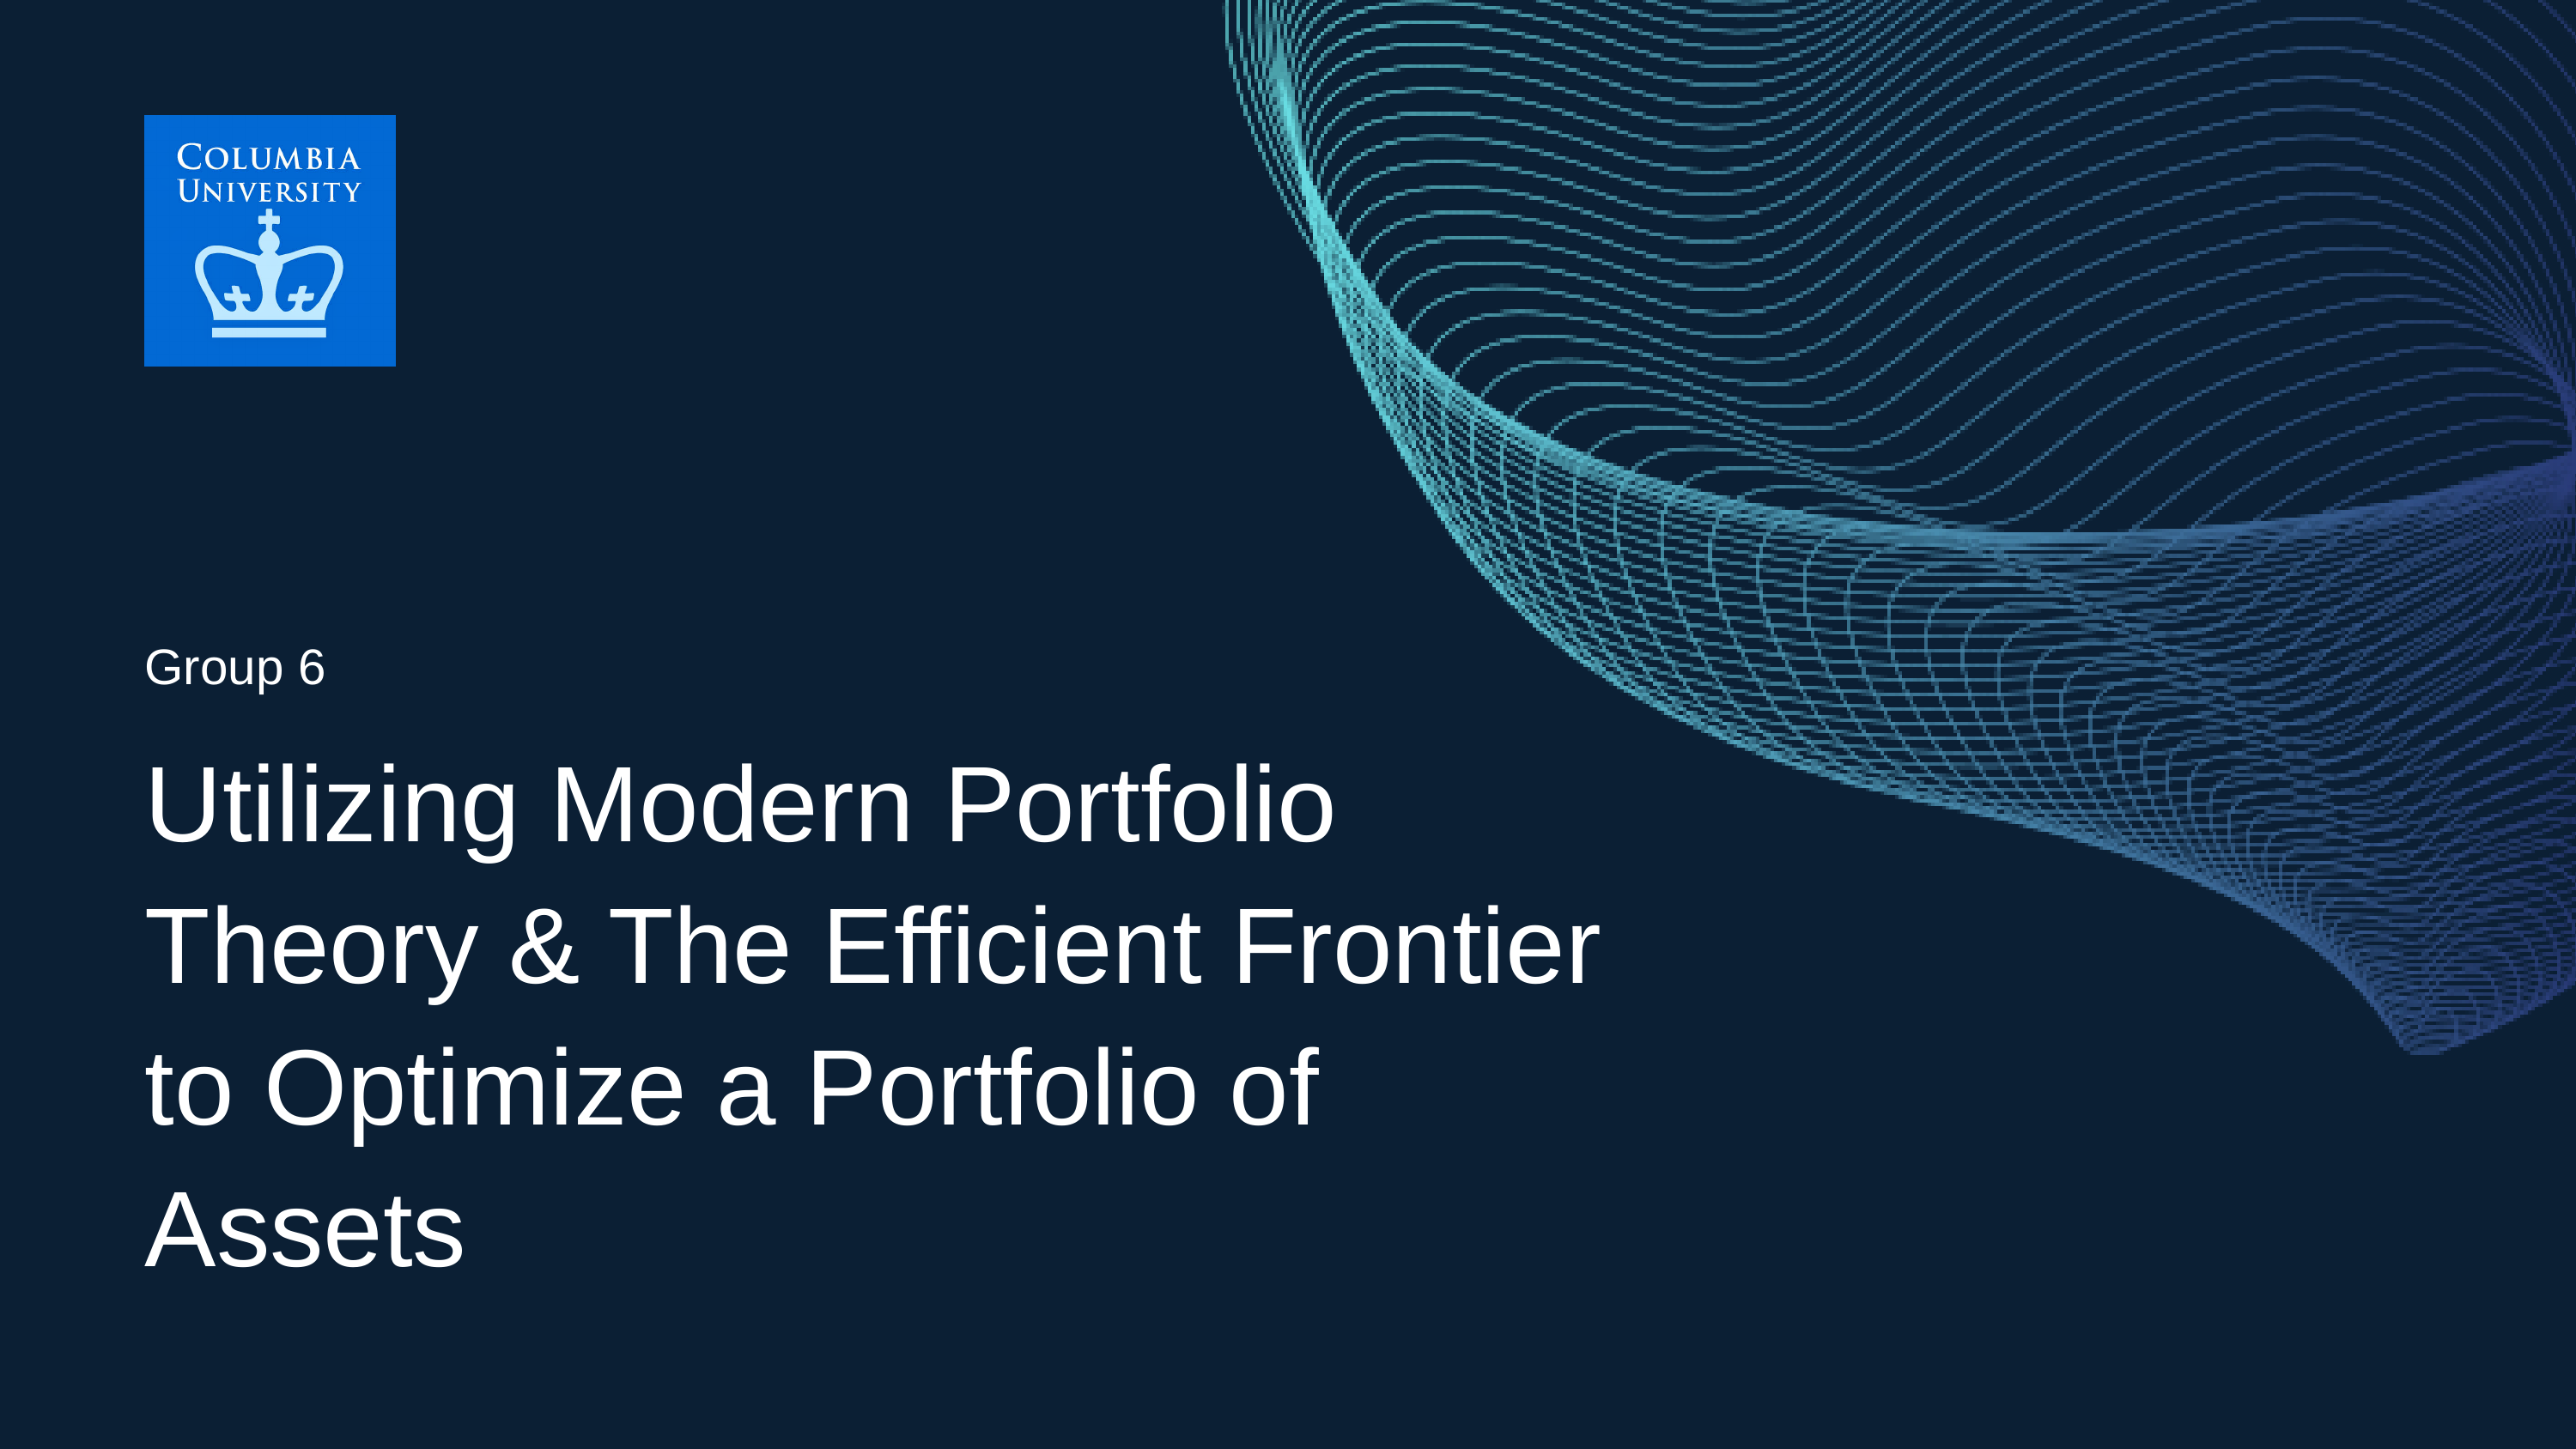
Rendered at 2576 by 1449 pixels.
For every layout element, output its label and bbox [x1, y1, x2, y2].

picture [144, 115, 397, 367]
text_box [144, 609, 1613, 1281]
picture [1218, 0, 2576, 1056]
